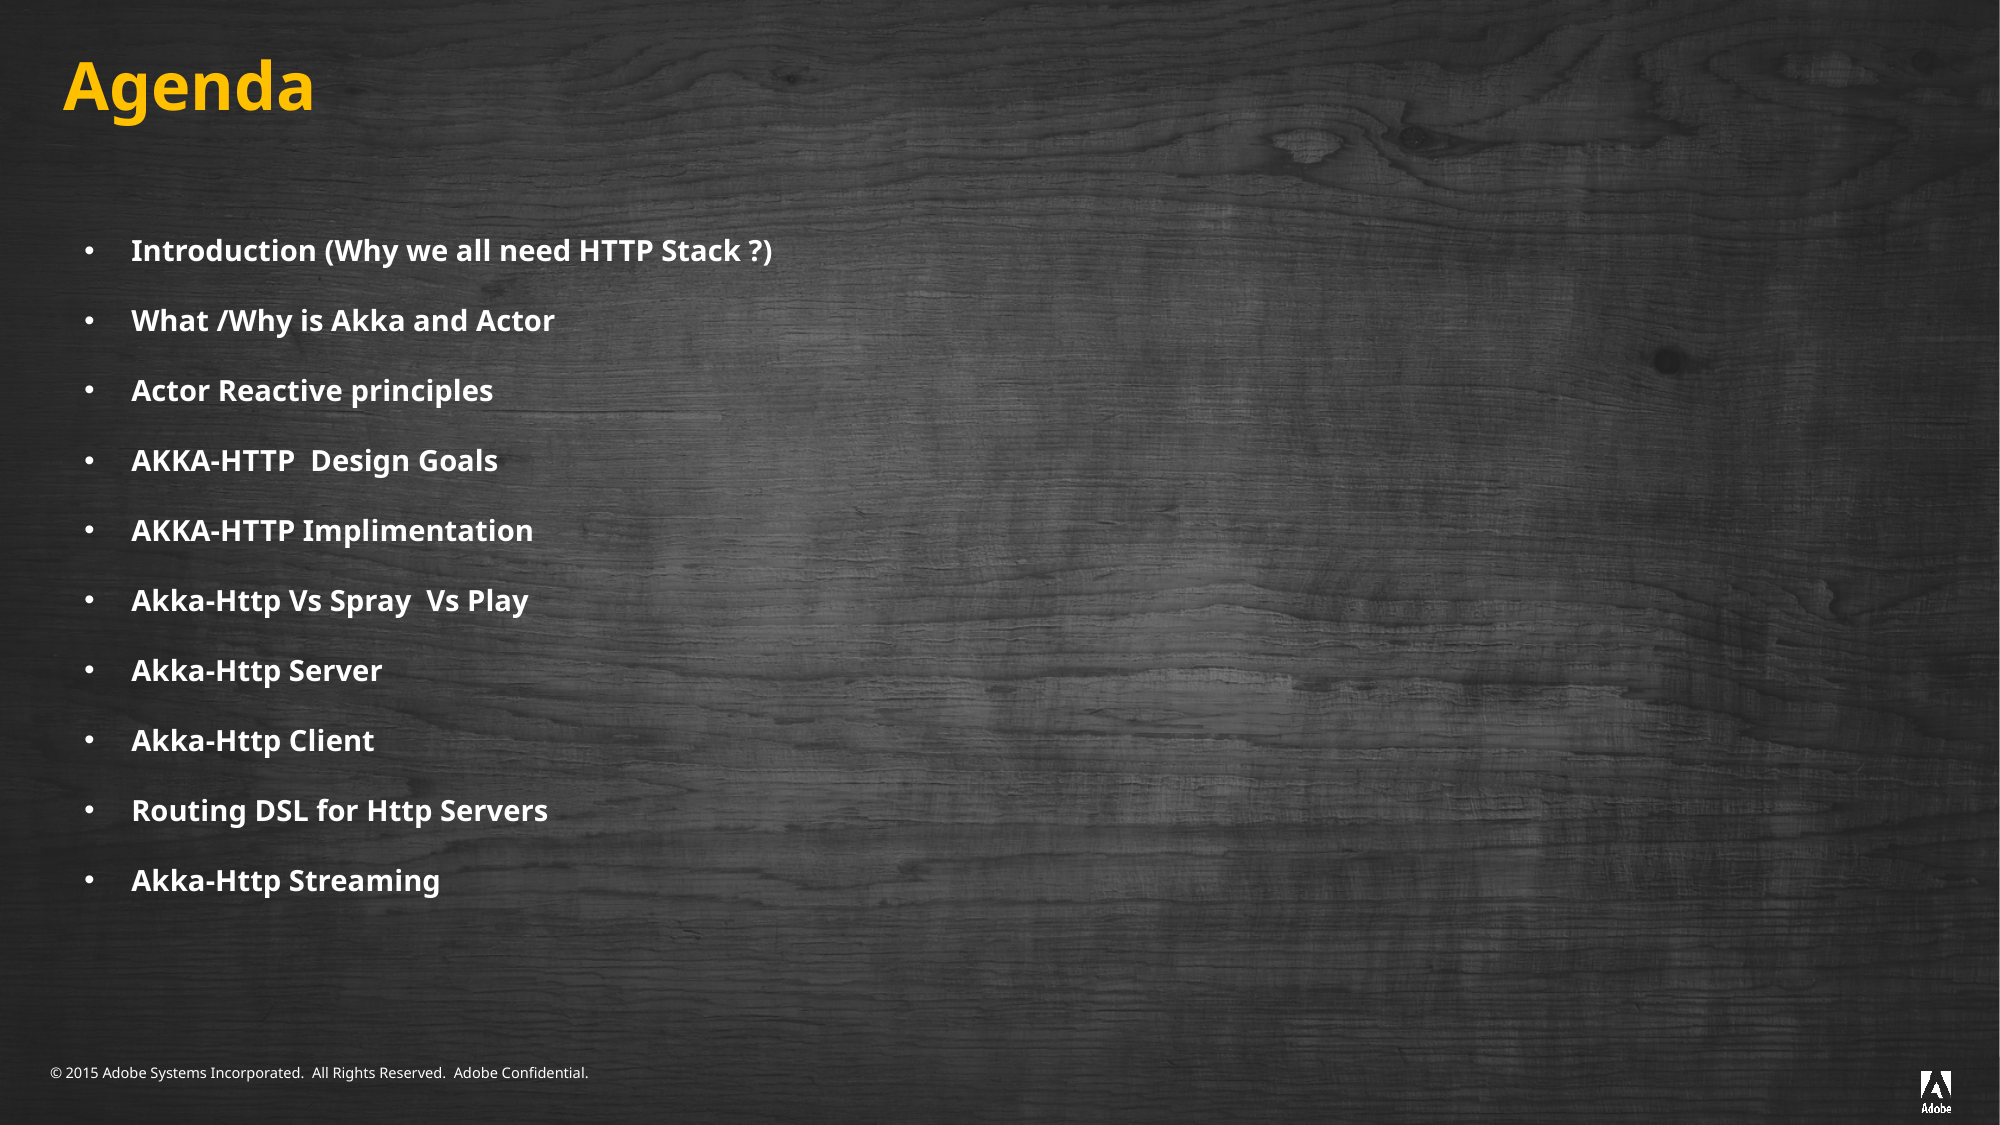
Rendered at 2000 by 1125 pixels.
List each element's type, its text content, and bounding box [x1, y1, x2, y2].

text_box Introduction (Why we all need HTTP Stack ?) What /Why is Akka and Actor Actor Reactive principles AKKA-HTTP Design Goals AKKA-HTTP Implimentation Akka-Http Vs Spray Vs Play Akka-Http Server Akka-Http Client Routing DSL for Http Servers Akka-Http Streaming [69, 190, 1636, 905]
title Agenda [49, 50, 1950, 118]
picture [1921, 1071, 1951, 1113]
